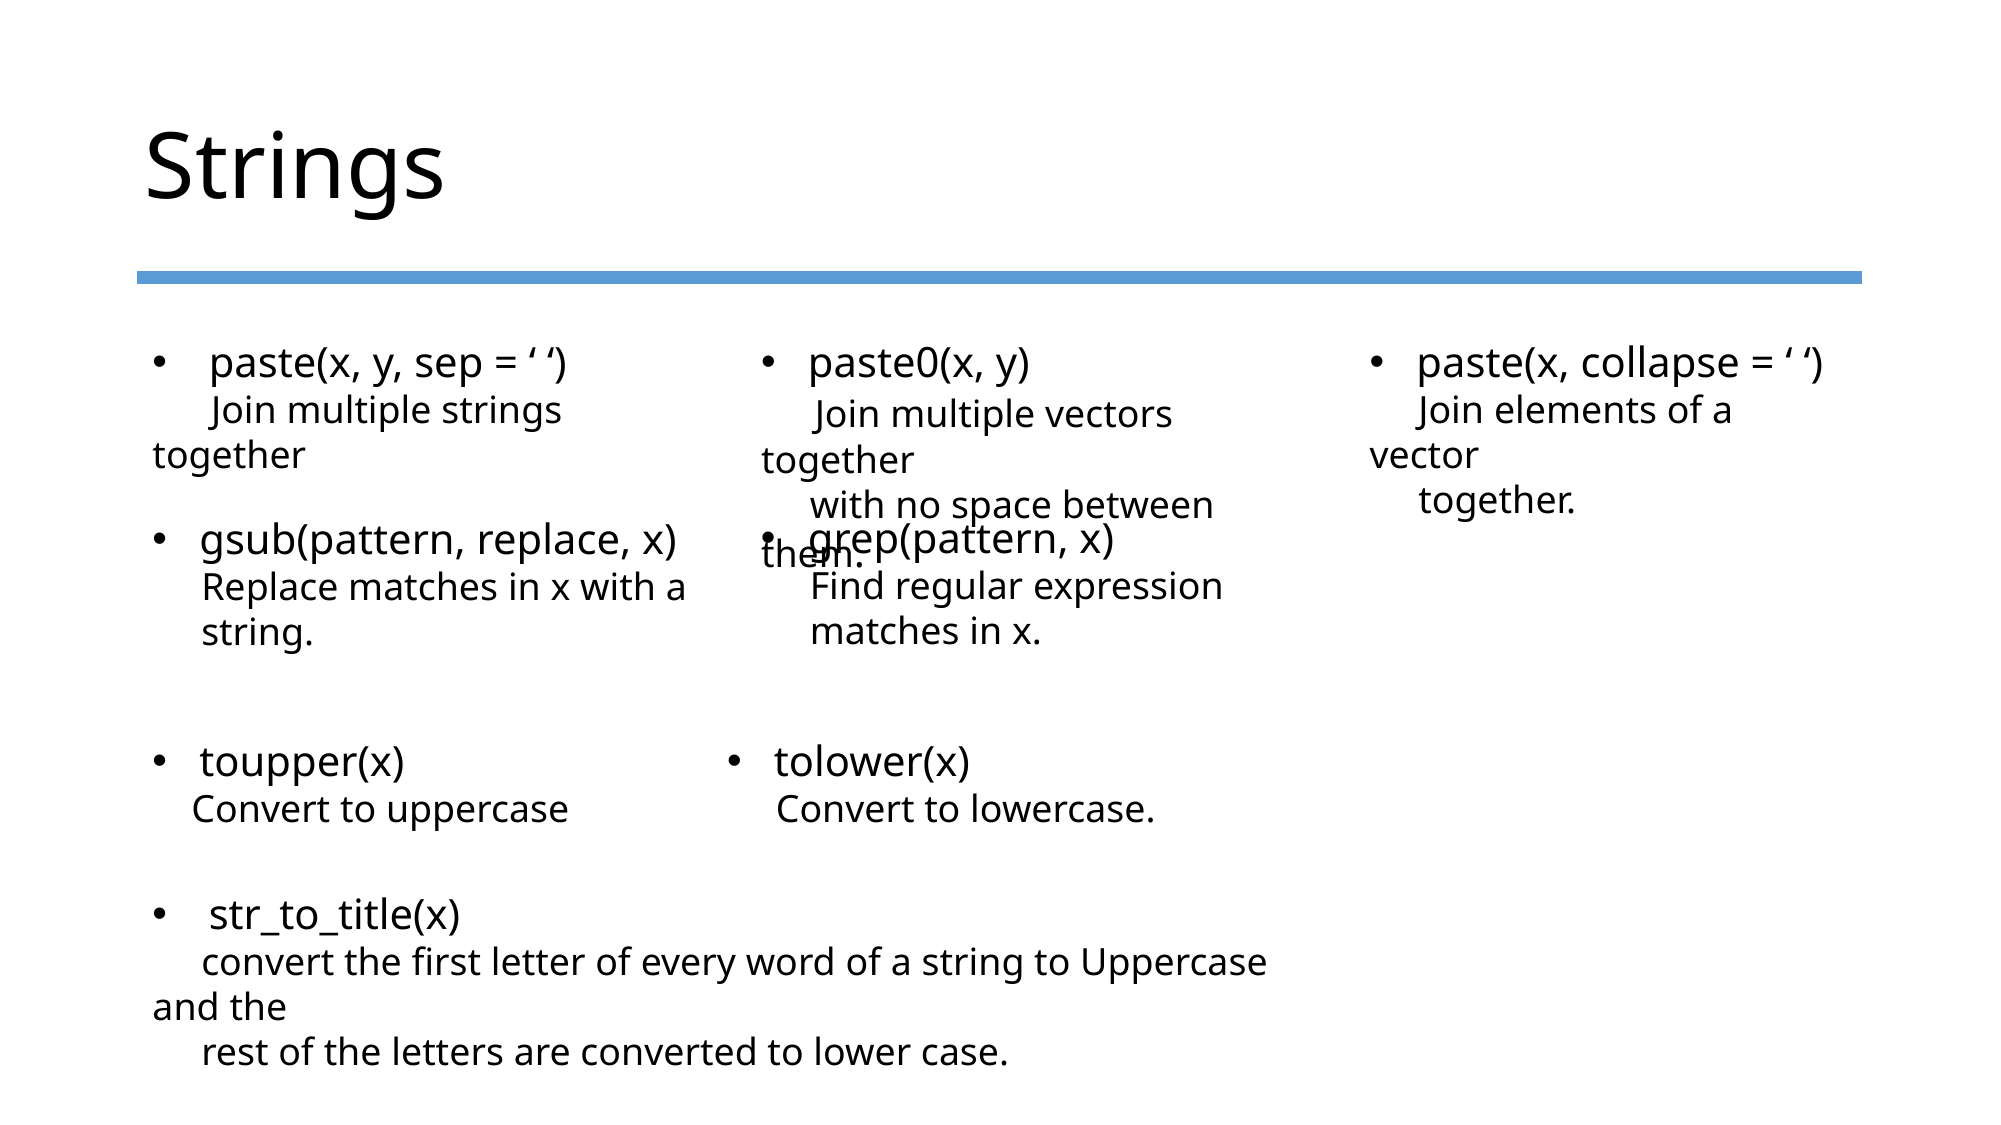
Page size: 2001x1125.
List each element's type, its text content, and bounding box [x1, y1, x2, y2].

title Strings [136, 59, 1863, 278]
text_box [144, 328, 1856, 1075]
